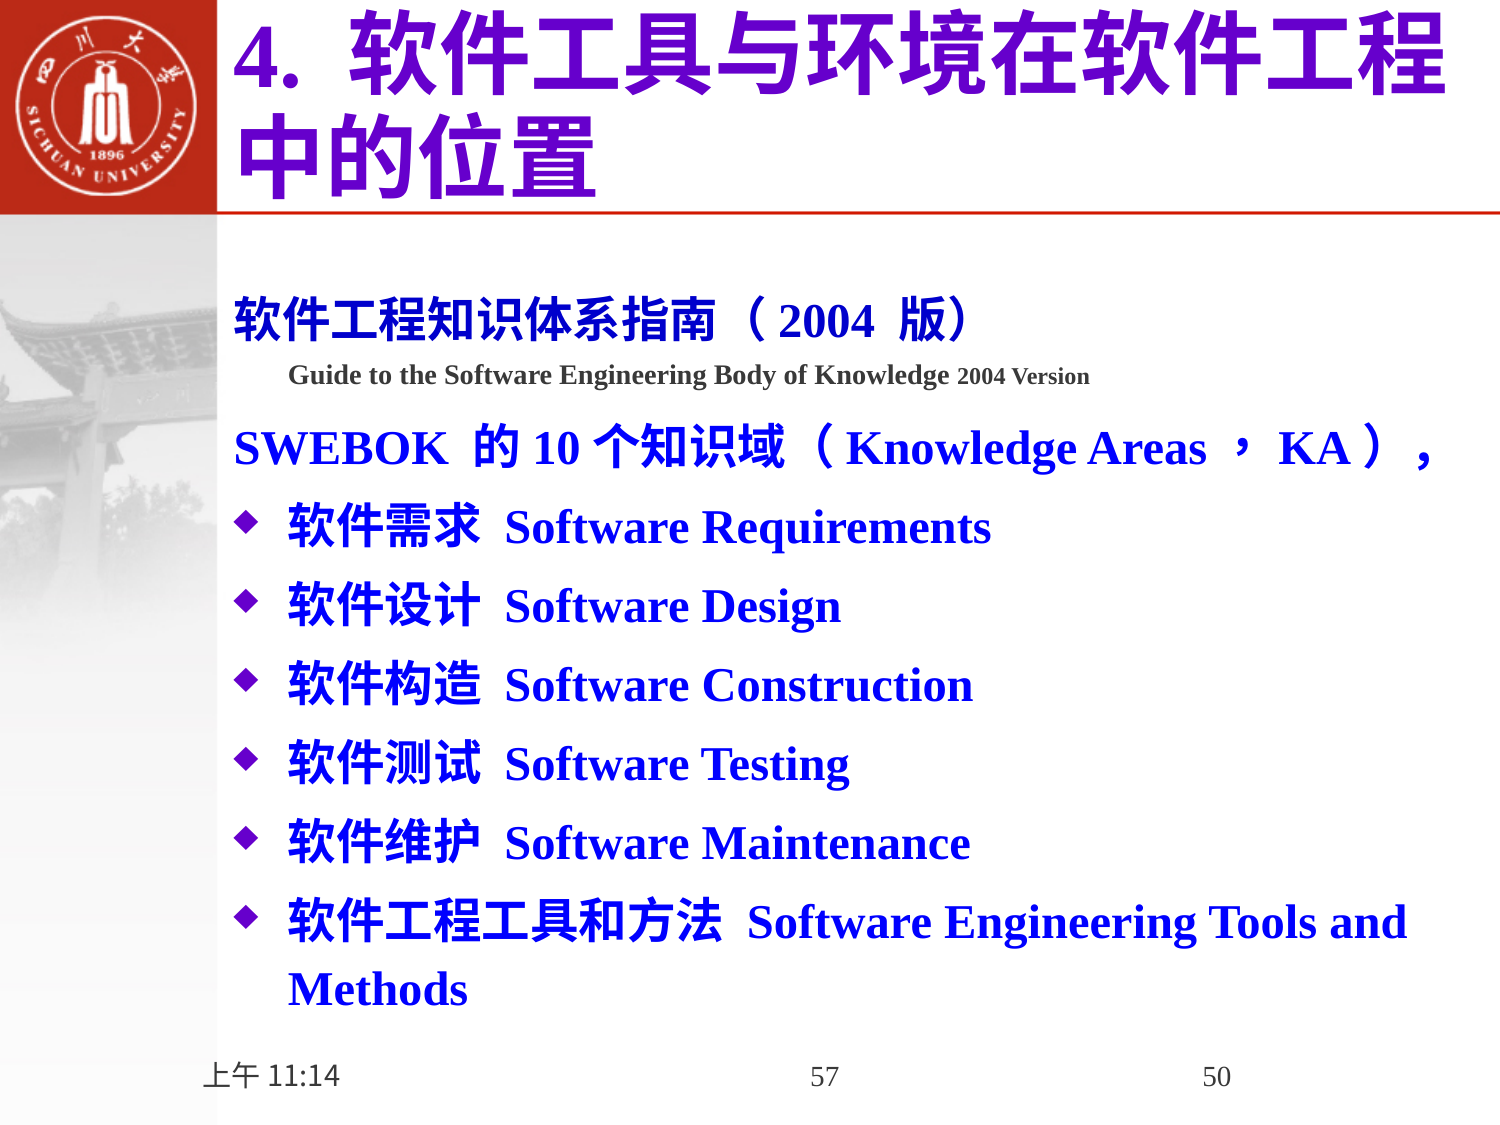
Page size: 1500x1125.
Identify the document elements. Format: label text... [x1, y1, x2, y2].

picture [0, 0, 1500, 1125]
title 4. 软件工具与环境在软件工程中的位置 [218, 19, 1471, 197]
text_box 57 [587, 1049, 1063, 1125]
text_box <number> [1187, 1049, 1500, 1125]
list 软件工程知识体系指南（2004 版） Guide to the Software Engineering Body of Knowledge 2004 Version SWEBOK 的10个知识域（Knowledge Areas，KA）， 软件需求 Software Requirements 软件设计 Software Design 软件构造 Software Construction 软件测试 Software Testing 软件维护 Software Maintenance 软件工程工具和方法 Software Engineering Tools and Methods [218, 267, 1459, 1035]
text_box 上午 11:14 [187, 1049, 500, 1125]
